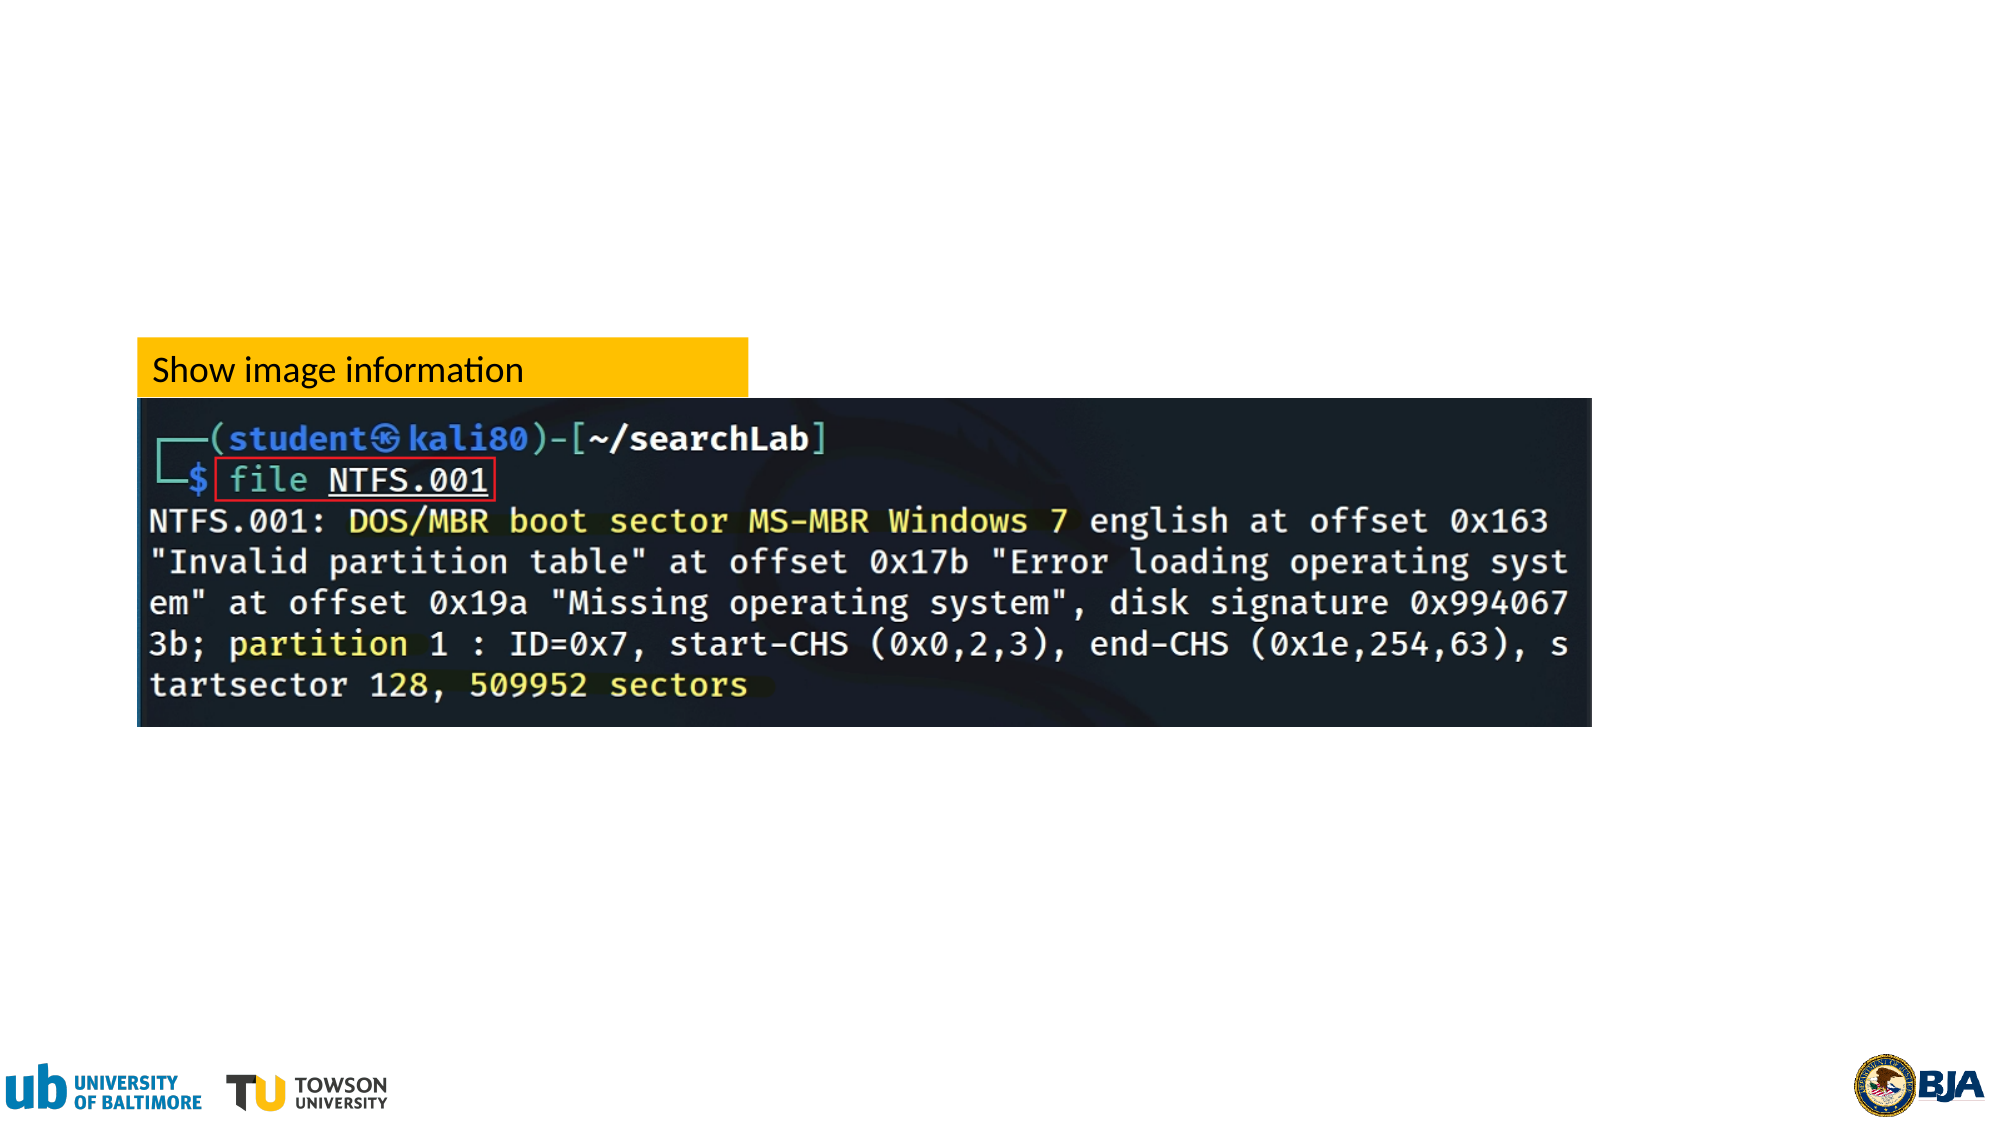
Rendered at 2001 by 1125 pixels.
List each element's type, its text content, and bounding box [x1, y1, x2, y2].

picture [137, 398, 1592, 727]
picture [0, 1031, 407, 1125]
picture [1854, 1054, 1986, 1117]
text_box Show image information [137, 337, 749, 398]
